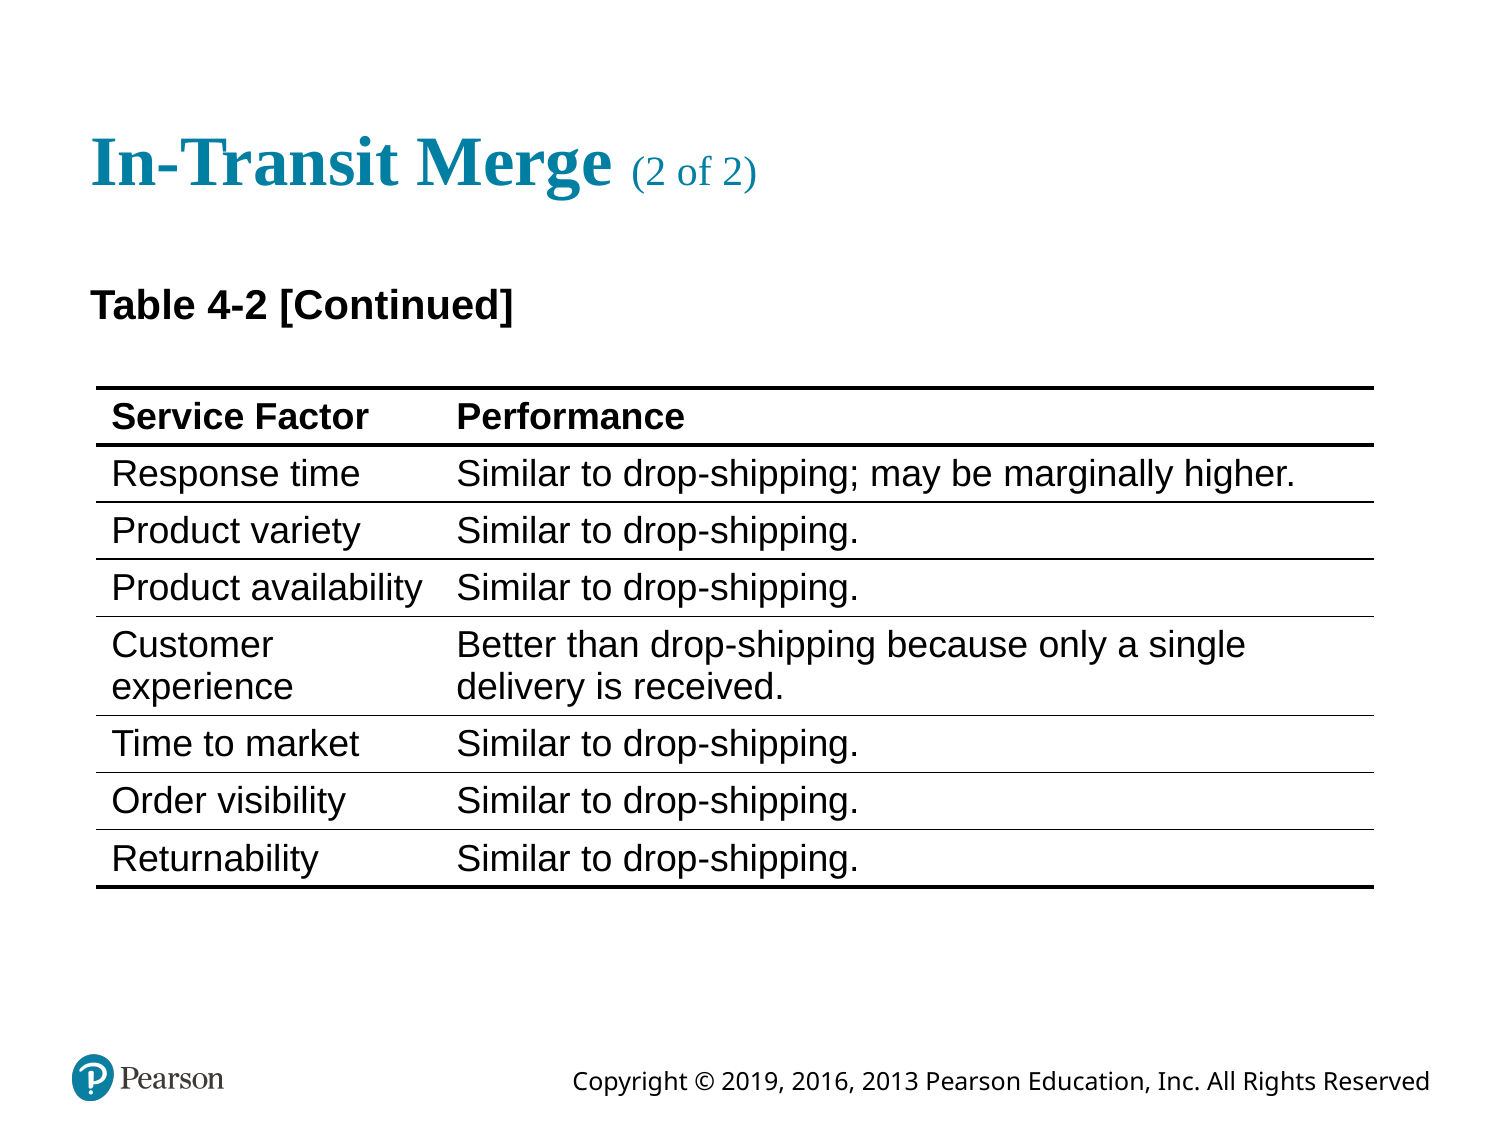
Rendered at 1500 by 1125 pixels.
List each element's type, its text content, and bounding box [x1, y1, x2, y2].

table_header Performance [441, 390, 1374, 443]
table_cell Better than drop-shipping because only a single delivery is received. [441, 617, 1374, 715]
table_cell Similar to drop-shipping. [441, 716, 1374, 772]
table_cell Similar to drop-shipping. [441, 773, 1374, 829]
list Table 4-2 [Continued] [75, 262, 1425, 343]
picture [80, 1063, 106, 1088]
table_cell Response time [96, 447, 441, 501]
table_cell Product variety [96, 503, 441, 558]
table_cell Similar to drop-shipping; may be marginally higher. [441, 447, 1374, 501]
picture [72, 1054, 88, 1070]
picture [72, 1087, 83, 1101]
table_cell Similar to drop-shipping. [441, 503, 1374, 558]
table_cell Customer experience [96, 617, 441, 715]
picture [98, 1054, 224, 1101]
table_cell Similar to drop-shipping. [441, 830, 1374, 885]
table_cell Returnability [96, 830, 441, 885]
title In-Transit Merge (2 of 2) [75, 0, 1425, 216]
table_header Service Factor [96, 390, 441, 443]
table_cell Order visibility [96, 773, 441, 829]
table_cell Product availability [96, 560, 441, 616]
table_cell Time to market [96, 716, 441, 772]
table_cell Similar to drop-shipping. [441, 560, 1374, 616]
